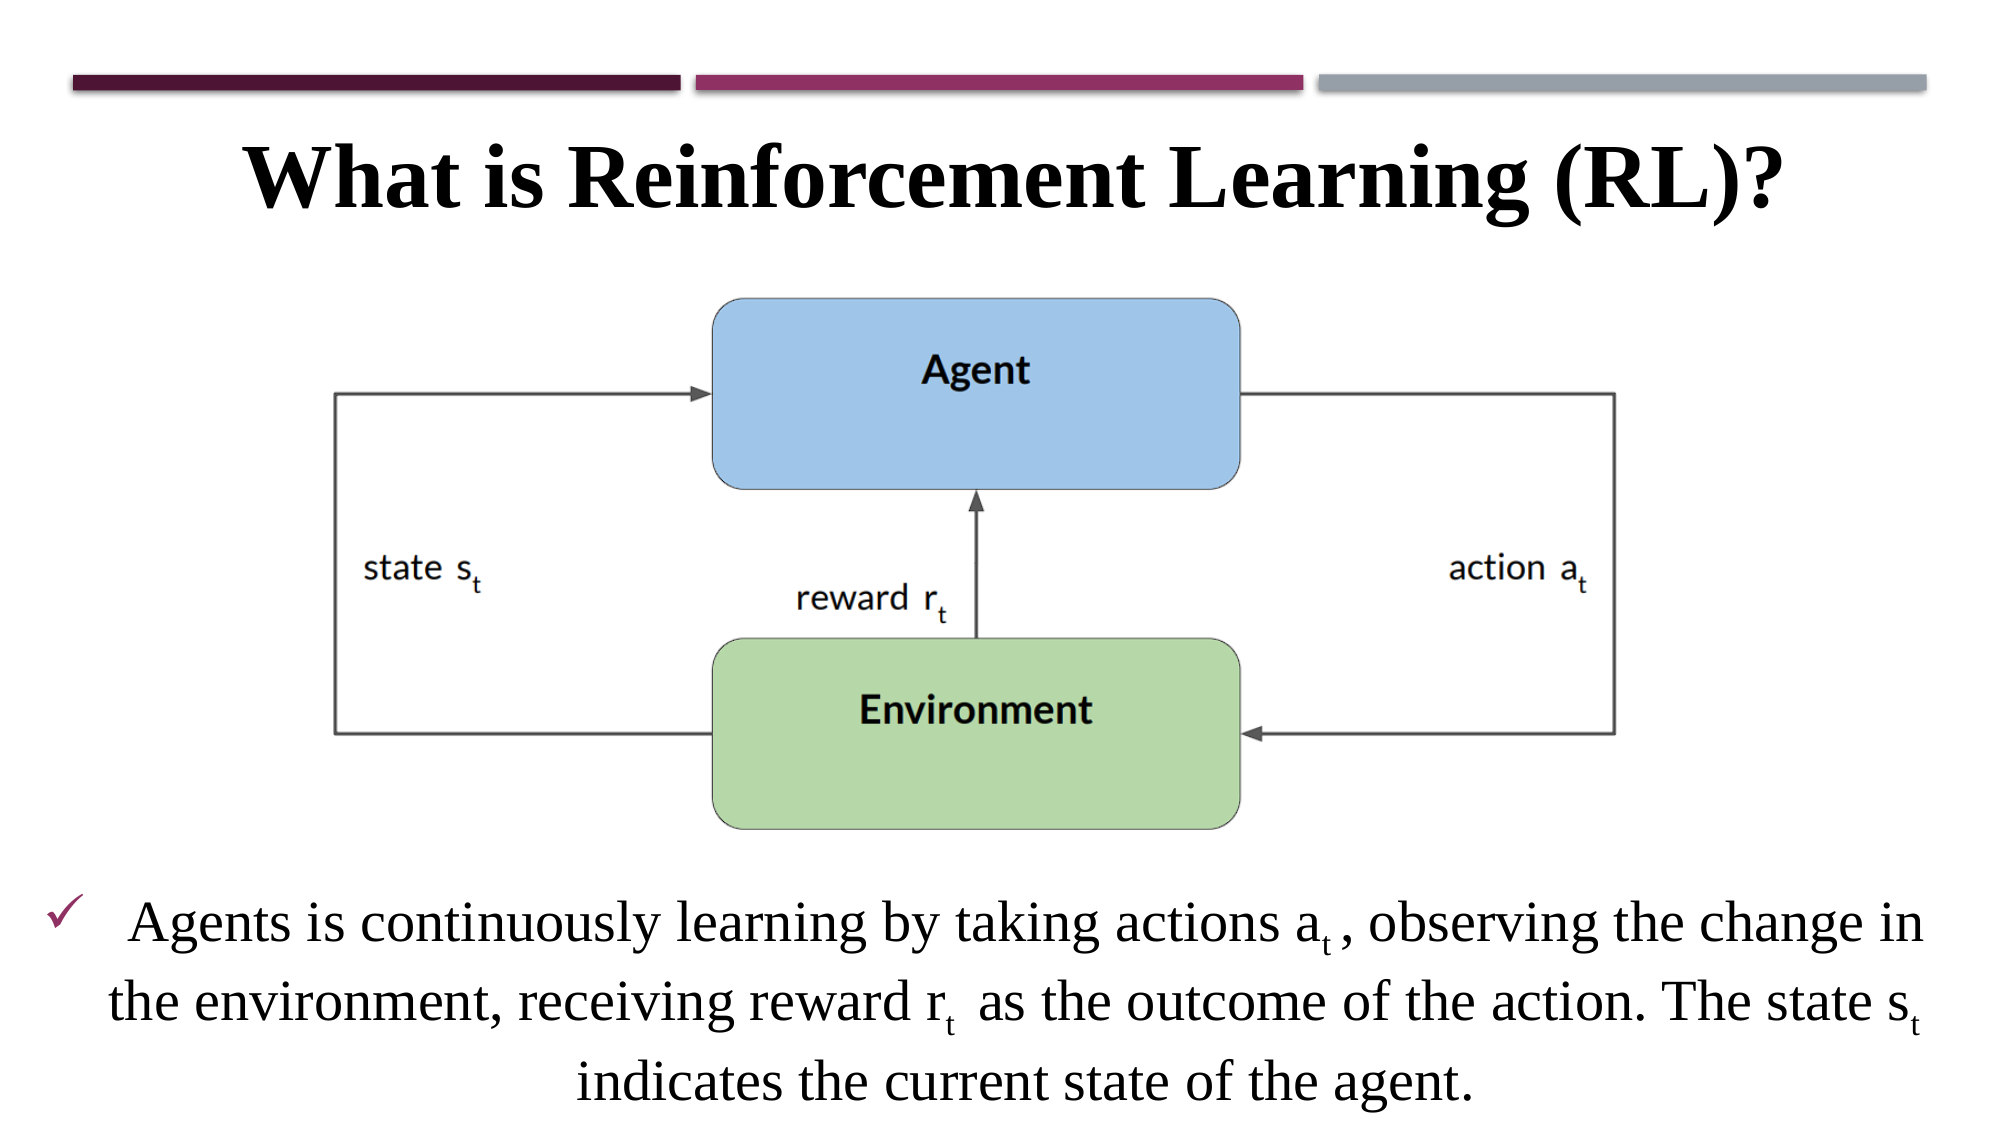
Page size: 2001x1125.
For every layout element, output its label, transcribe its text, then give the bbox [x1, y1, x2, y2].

text_box What is Reinforcement Learning (RL)? [0, 101, 2000, 242]
text_box Agents is continuously learning by taking actions at , observing the change in the environment, receiving reward rt as the outcome of the action. The state st indicates the current state of the agent. [0, 878, 1968, 1116]
picture [270, 252, 1764, 868]
